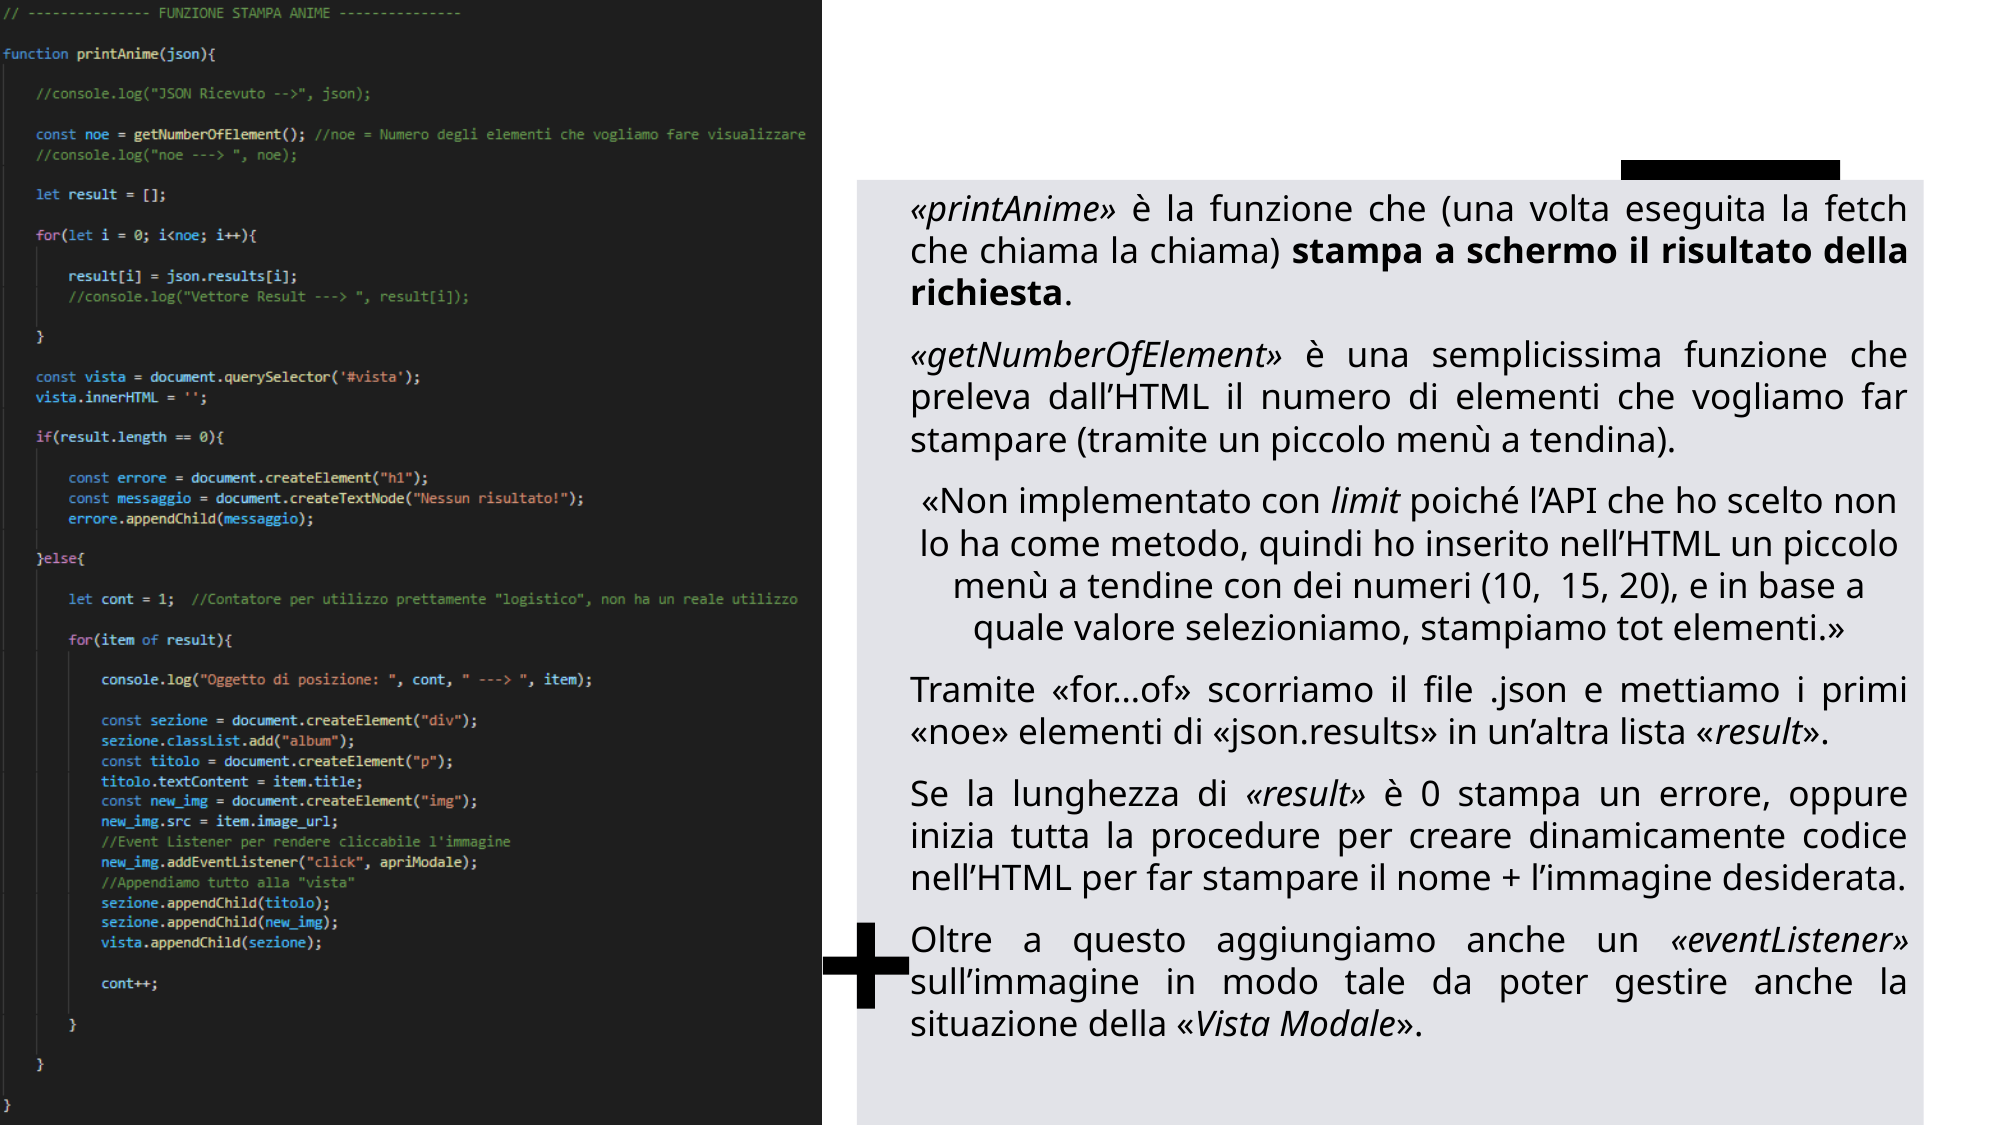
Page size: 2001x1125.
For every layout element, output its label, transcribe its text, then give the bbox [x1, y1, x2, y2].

text_box «printAnime» è la funzione che (una volta eseguita la fetch che chiama la chiama) stampa a schermo il risultato della richiesta. «getNumberOfElement» è una semplicissima funzione che preleva dall’HTML il numero di elementi che vogliamo far stampare (tramite un piccolo menù a tendina). «Non implementato con limit poiché l’API che ho scelto non lo ha come metodo, quindi ho inserito nell’HTML un piccolo menù a tendine con dei numeri (10, 15, 20), e in base a quale valore selezioniamo, stampiamo tot elementi.» Tramite «for…of» scorriamo il file .json e mettiamo i primi «noe» elementi di «json.results» in un’altra lista «result». Se la lunghezza di «result» è 0 stampa un errore, oppure inizia tutta la procedure per creare dinamicamente codice nell’HTML per far stampare il nome + l’immagine desiderata. Oltre a questo aggiungiamo anche un «eventListener» sull’immagine in modo tale da poter gestire anche la situazione della «Vista Modale». [895, 178, 1925, 1125]
picture [0, 0, 822, 1125]
